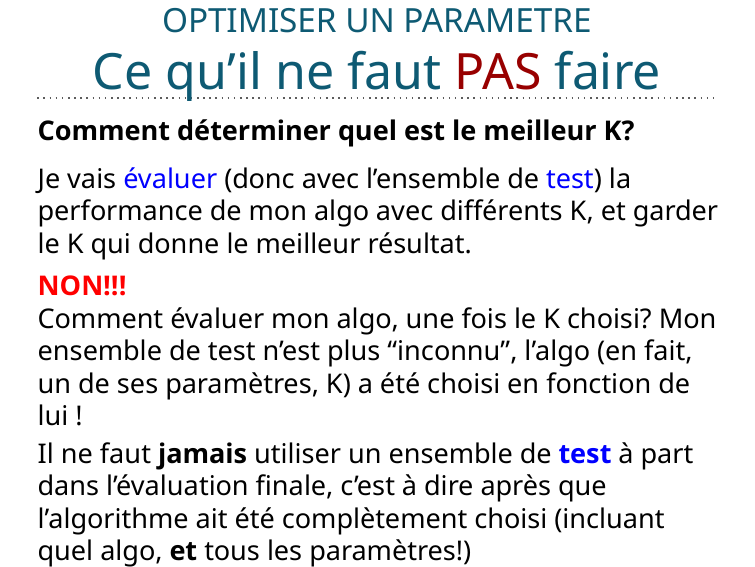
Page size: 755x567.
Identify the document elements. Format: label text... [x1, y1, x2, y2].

text_box Comment déterminer quel est le meilleur K? Je vais évaluer (donc avec l’ensemble de test) la performance de mon algo avec différents K, et garder le K qui donne le meilleur résultat. NON!!! Comment évaluer mon algo, une fois le K choisi? Mon ensemble de test n’est plus “inconnu”, l’algo (en fait, un de ses paramètres, K) a été choisi en fonction de lui ! Il ne faut jamais utiliser un ensemble de test à part dans l’évaluation finale, c’est à dire après que l’algorithme ait été complètement choisi (incluant quel algo, et tous les paramètres!) [22, 98, 734, 550]
title OPTIMISER UN PARAMETRE Ce qu’il ne faut PAS faire [40, 0, 714, 98]
